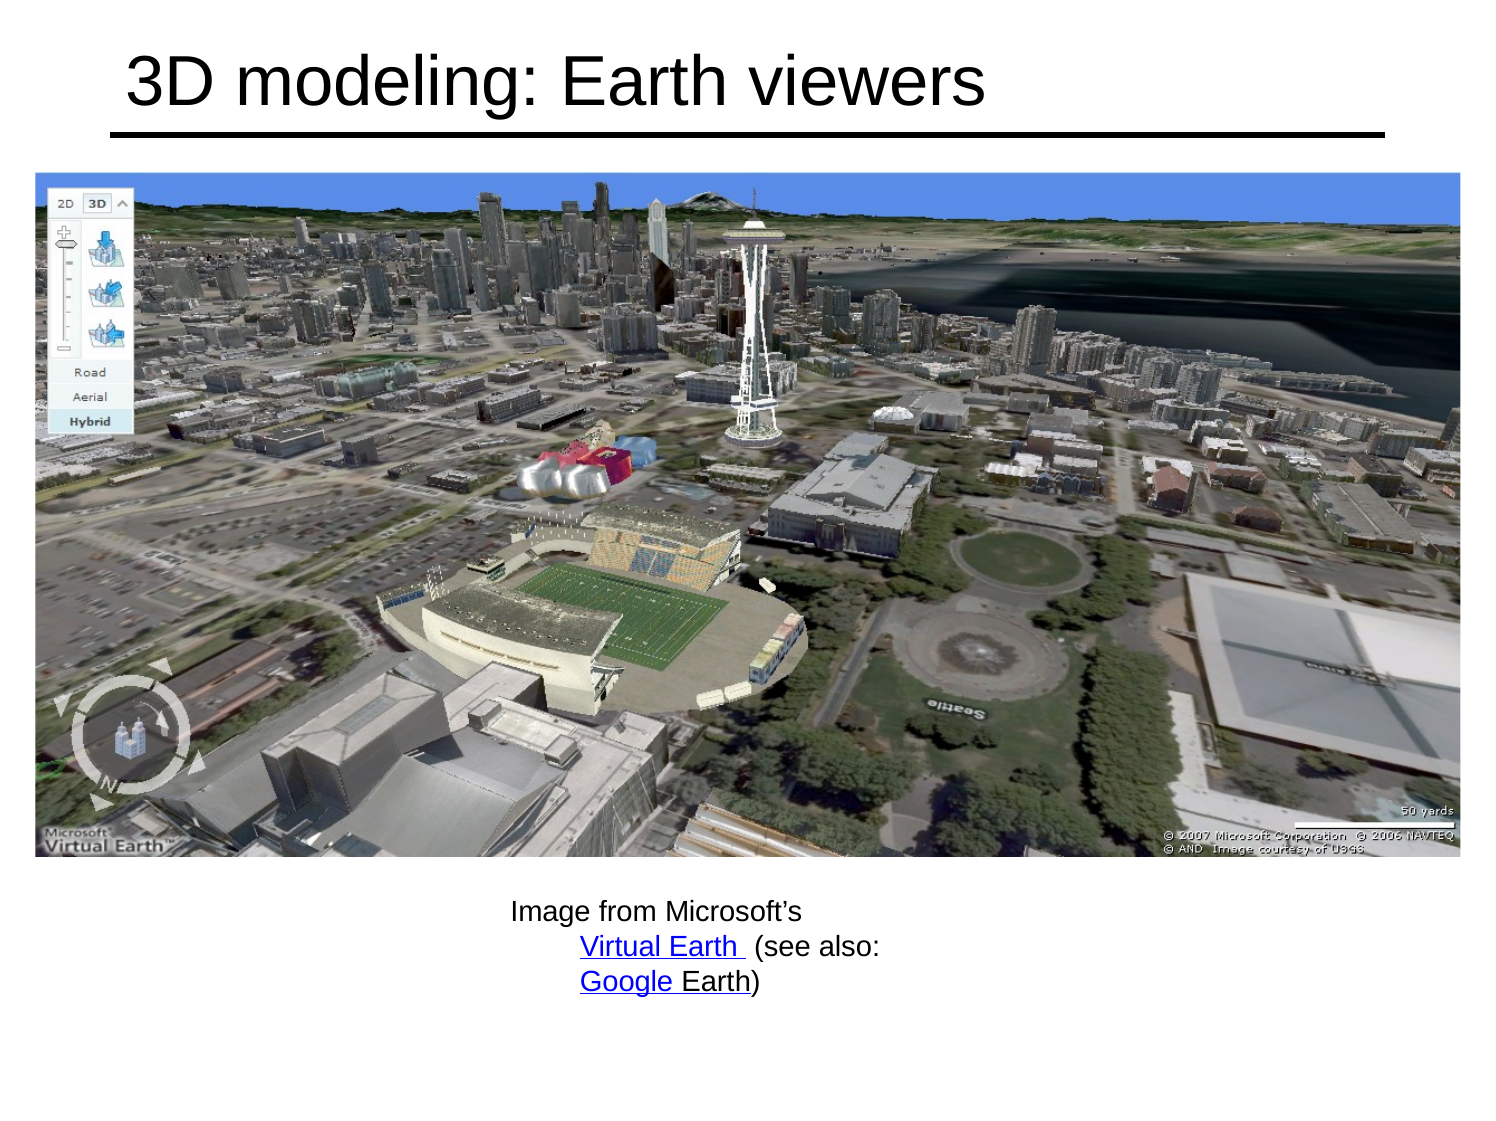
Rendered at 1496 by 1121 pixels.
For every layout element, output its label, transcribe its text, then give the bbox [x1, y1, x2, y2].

text_box [35, 172, 1461, 857]
text_box Image from Microsoft’s Virtual Earth (see also: Google Earth) [508, 889, 975, 997]
title 3D modeling: Earth viewers [123, 32, 994, 222]
